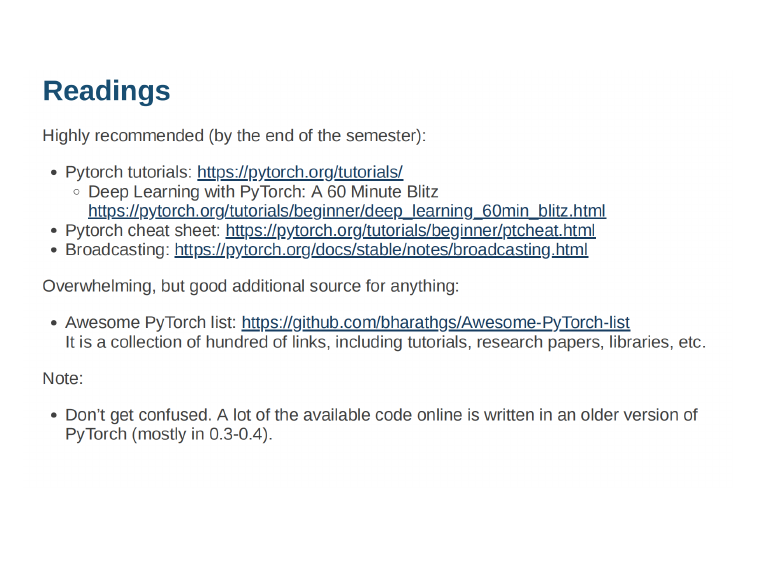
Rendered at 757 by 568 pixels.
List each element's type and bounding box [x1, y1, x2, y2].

picture [23, 70, 733, 488]
